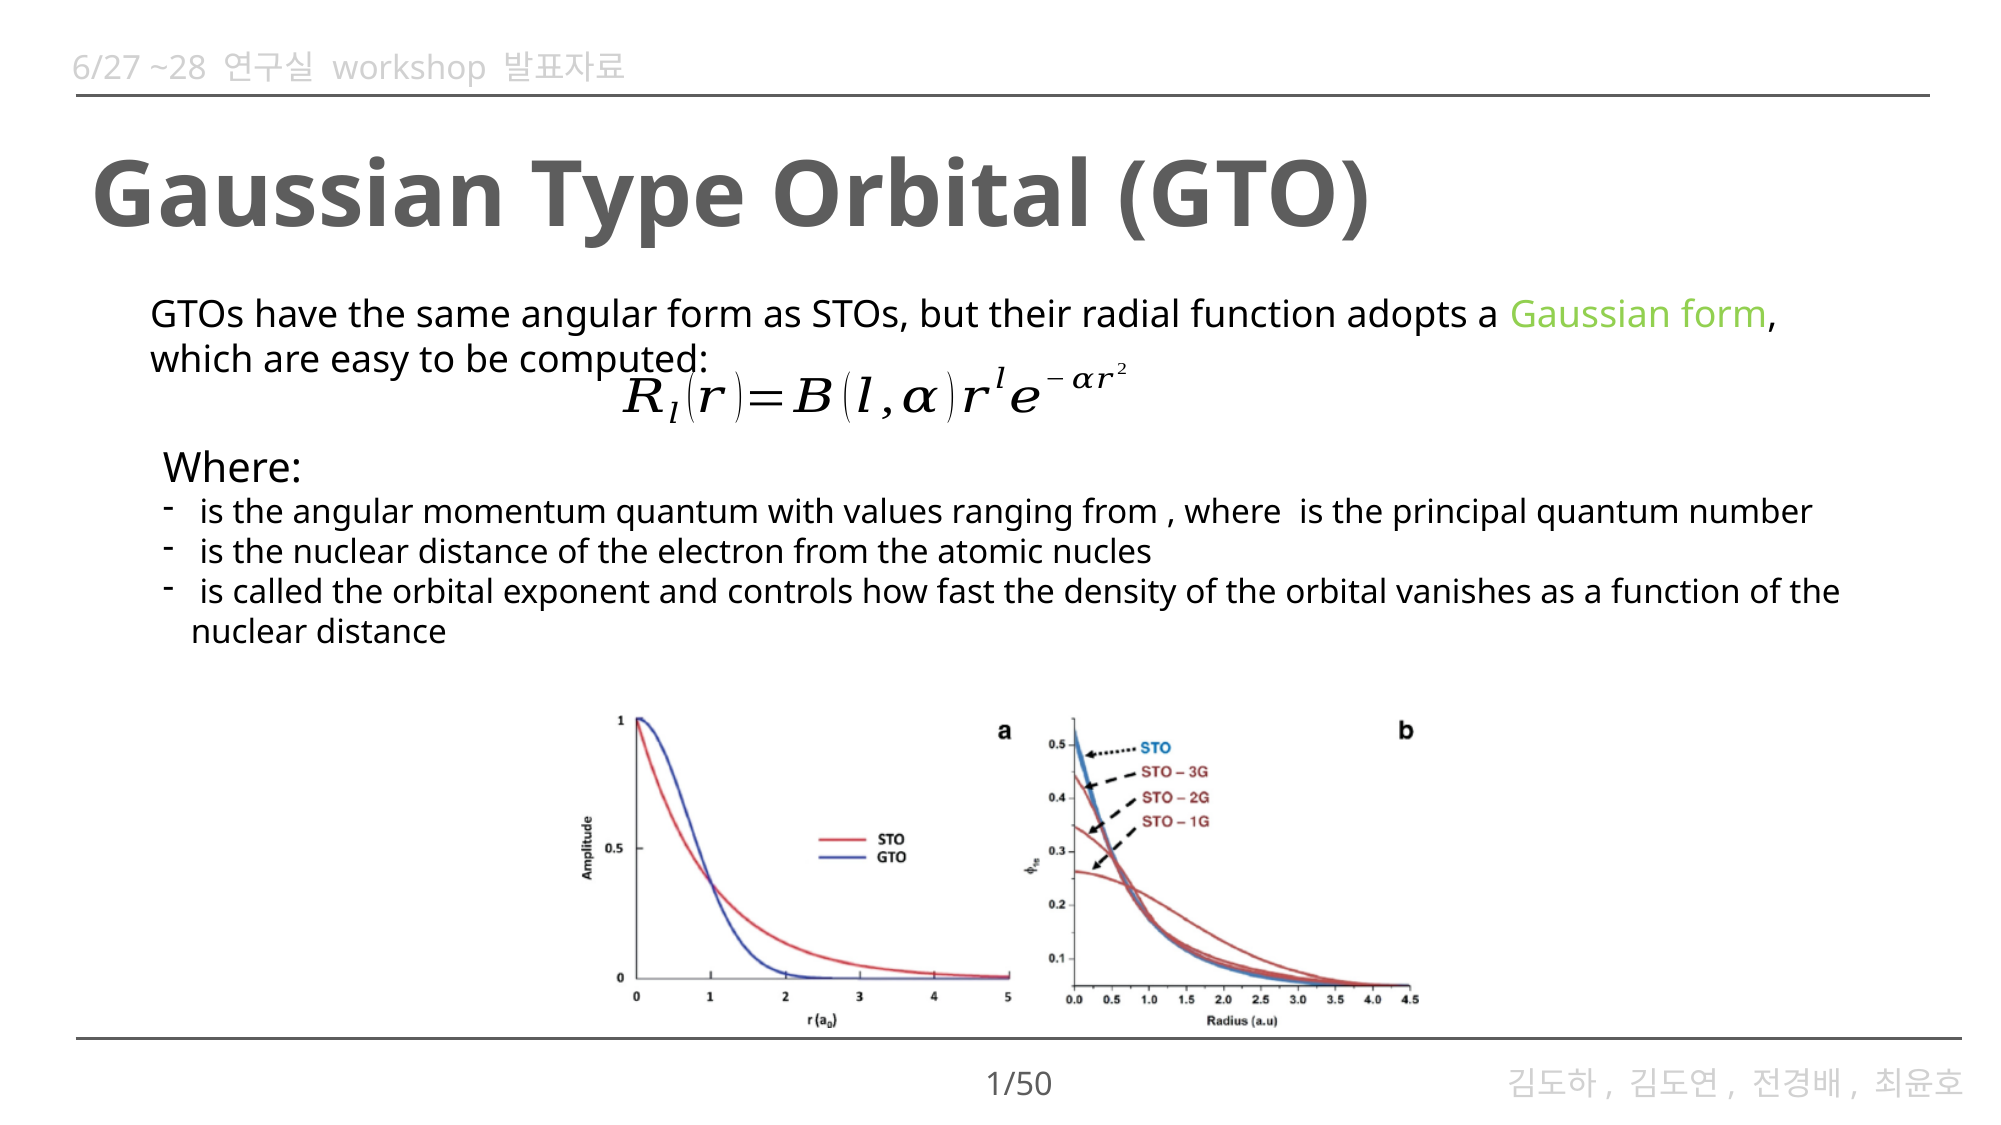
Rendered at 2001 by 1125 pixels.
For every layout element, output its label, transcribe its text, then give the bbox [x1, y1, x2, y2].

subtitle 김도하, 김도연, 전경배, 최윤호 [1487, 1059, 1985, 1111]
text_box 1/50 [969, 1059, 1068, 1111]
text_box GTOs have the same angular form as STOs, but their radial function adopts a Gaussian form, which are easy to be computed: [135, 282, 1877, 388]
text_box 6/27 ~28 연구실 workshop 발표자료 [0, 43, 749, 120]
picture [580, 715, 1420, 1029]
title Gaussian Type Orbital (GTO) [75, 117, 1429, 253]
